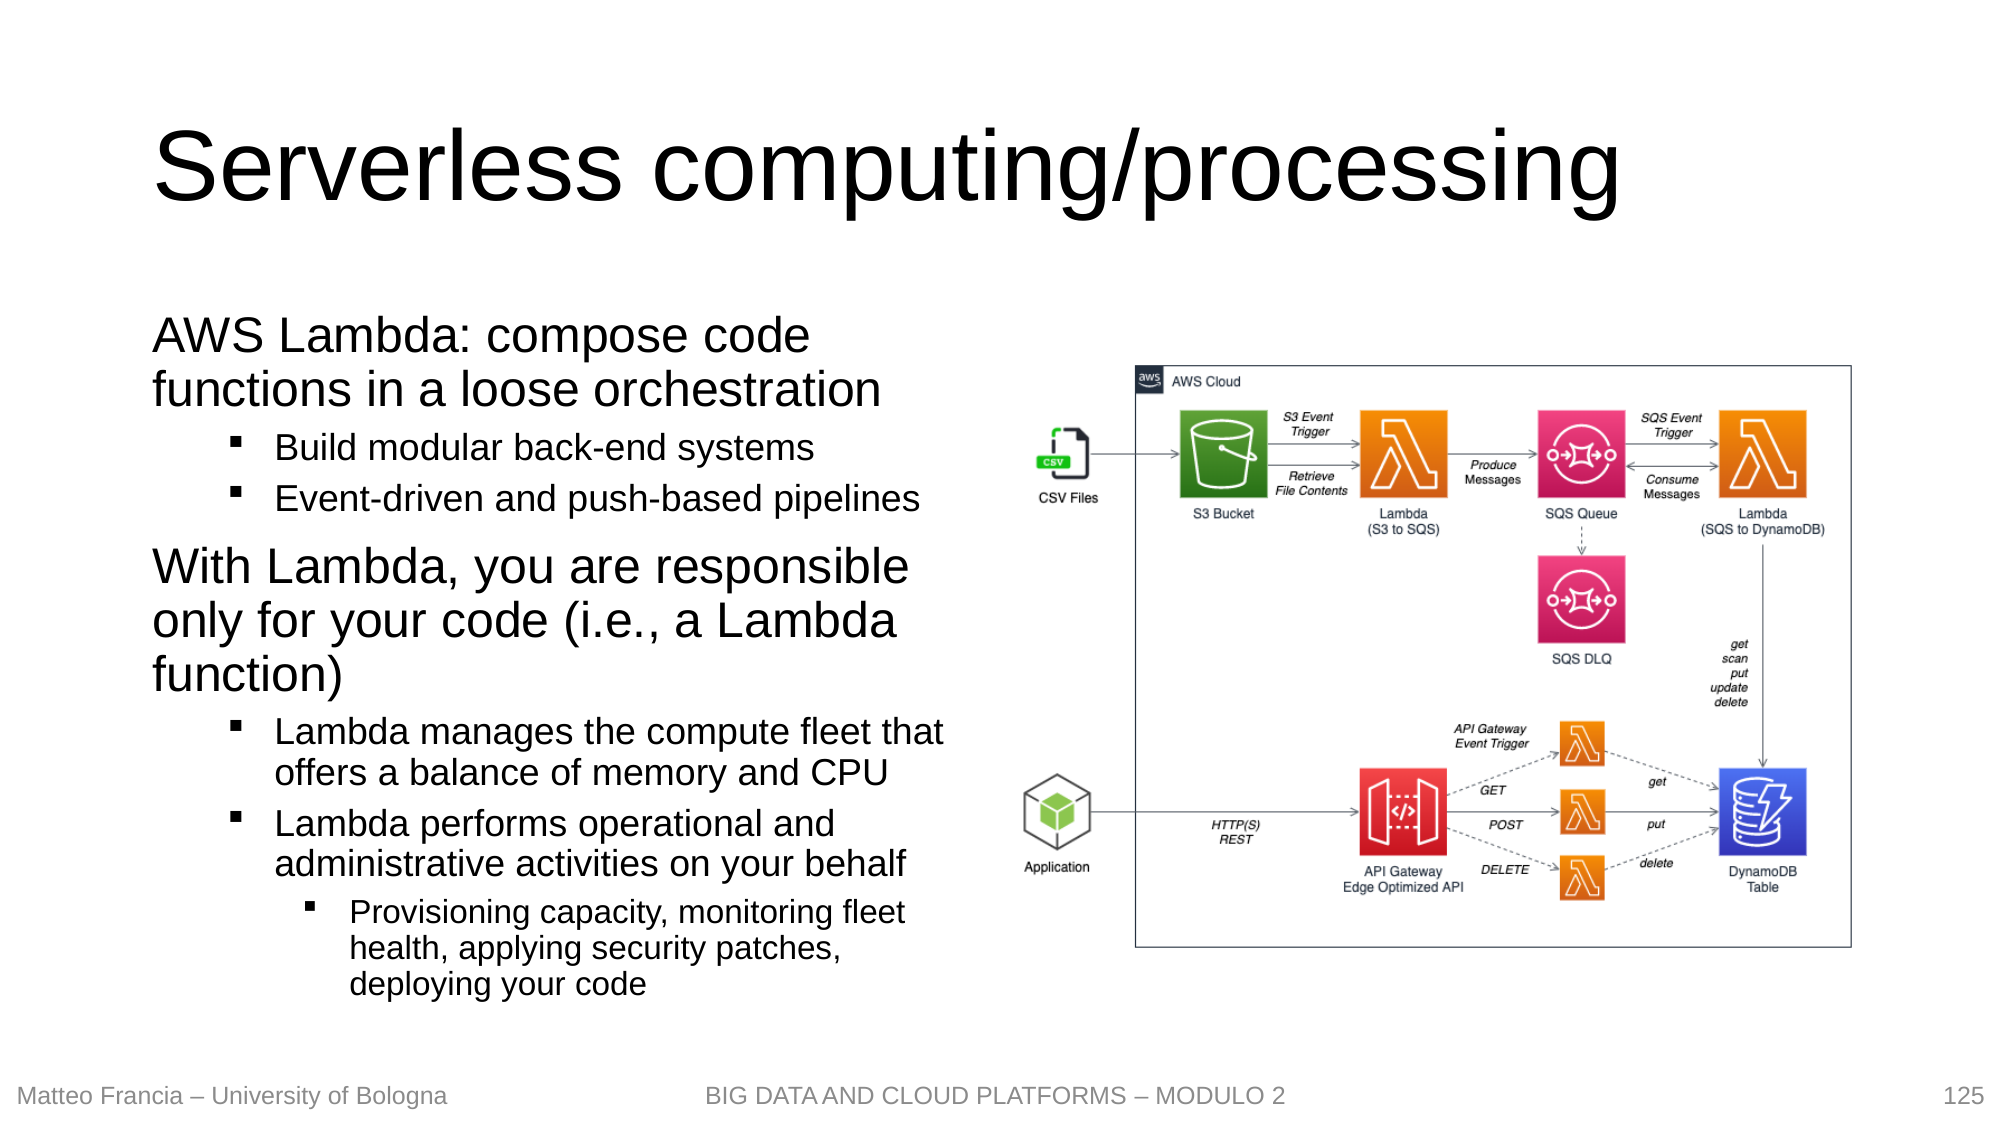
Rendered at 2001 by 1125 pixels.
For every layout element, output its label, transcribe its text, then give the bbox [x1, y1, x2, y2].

footer Matteo Francia – University of Bologna [0, 1065, 466, 1125]
list AWS Lambda: compose code functions in a loose orchestration Build modular back-end systems Event-driven and push-based pipelines With Lambda, you are responsible only for your code (i.e., a Lambda function) Lambda manages the compute fleet that offers a balance of memory and CPU Lambda performs operational and administrative activities on your behalf Provisioning capacity, monitoring fleet health, applying security patches, deploying your code [137, 299, 988, 1014]
title Serverless computing/processing [137, 59, 1863, 278]
slide_number 125 [1550, 1065, 2000, 1125]
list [1012, 354, 1863, 959]
